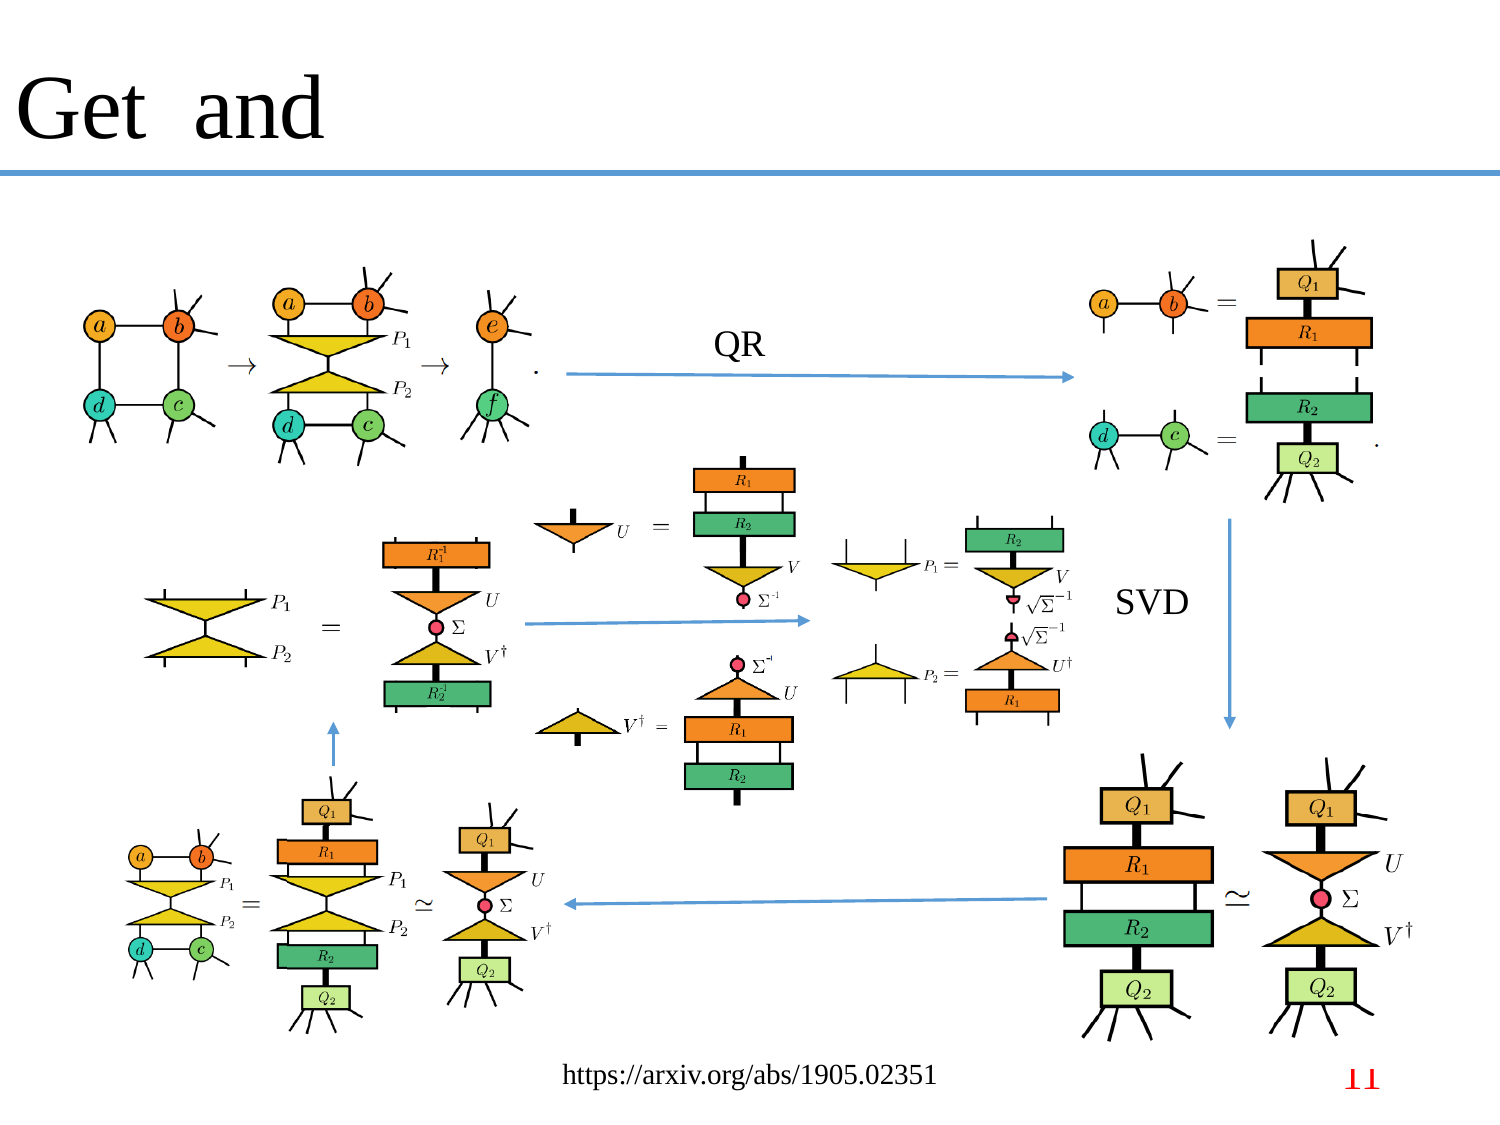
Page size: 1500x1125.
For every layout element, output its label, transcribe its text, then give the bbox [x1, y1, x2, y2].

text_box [525, 620, 811, 625]
picture [531, 235, 1413, 1069]
picture [141, 526, 526, 722]
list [45, 254, 567, 494]
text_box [566, 373, 1074, 378]
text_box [564, 898, 1047, 905]
footer https://arxiv.org/abs/1905.02351 [496, 1042, 1004, 1103]
text_box QR [698, 311, 781, 372]
slide_number 11 [1059, 1069, 1397, 1103]
text_box SVD [1100, 569, 1205, 630]
picture [103, 650, 805, 1043]
